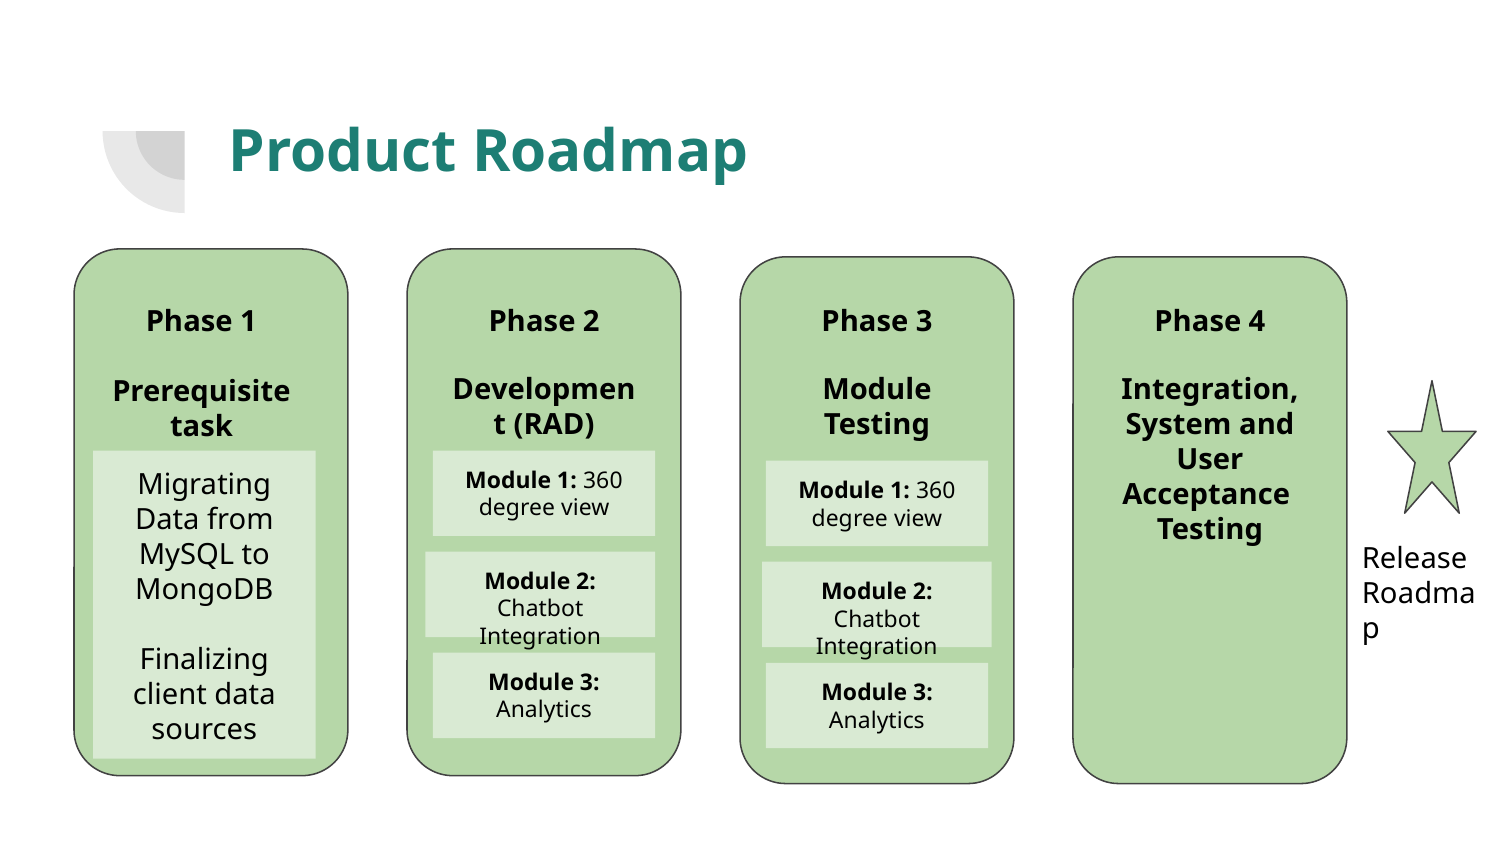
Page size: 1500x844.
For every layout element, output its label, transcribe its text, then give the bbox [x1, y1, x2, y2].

text_box [1072, 256, 1347, 784]
text_box Integration, System and User Acceptance Testing [1098, 355, 1322, 409]
text_box Module 2: Chatbot Integration [762, 561, 992, 648]
text_box Migrating Data from MySQL to MongoDB Finalizing client data sources [93, 450, 316, 759]
text_box Module 3: Analytics [765, 662, 989, 749]
text_box Development (RAD) [432, 355, 656, 409]
text_box Release Roadmap [1346, 524, 1500, 594]
text_box Phase 4 [1105, 287, 1315, 355]
text_box Phase 3 [772, 287, 982, 355]
text_box Module 2: Chatbot Integration [425, 551, 656, 638]
text_box Module Testing [765, 355, 989, 409]
text_box [73, 248, 348, 776]
title Product Roadmap [213, 98, 1477, 231]
text_box Module 3: Analytics [432, 652, 656, 739]
text_box Module 1: 360 degree view [765, 460, 989, 547]
text_box Module 1: 360 degree view [432, 450, 656, 536]
text_box [740, 256, 1014, 784]
text_box Phase 1 Prerequisite task [96, 287, 307, 356]
text_box Phase 2 [439, 287, 649, 355]
text_box [1387, 380, 1477, 514]
text_box [407, 248, 681, 776]
